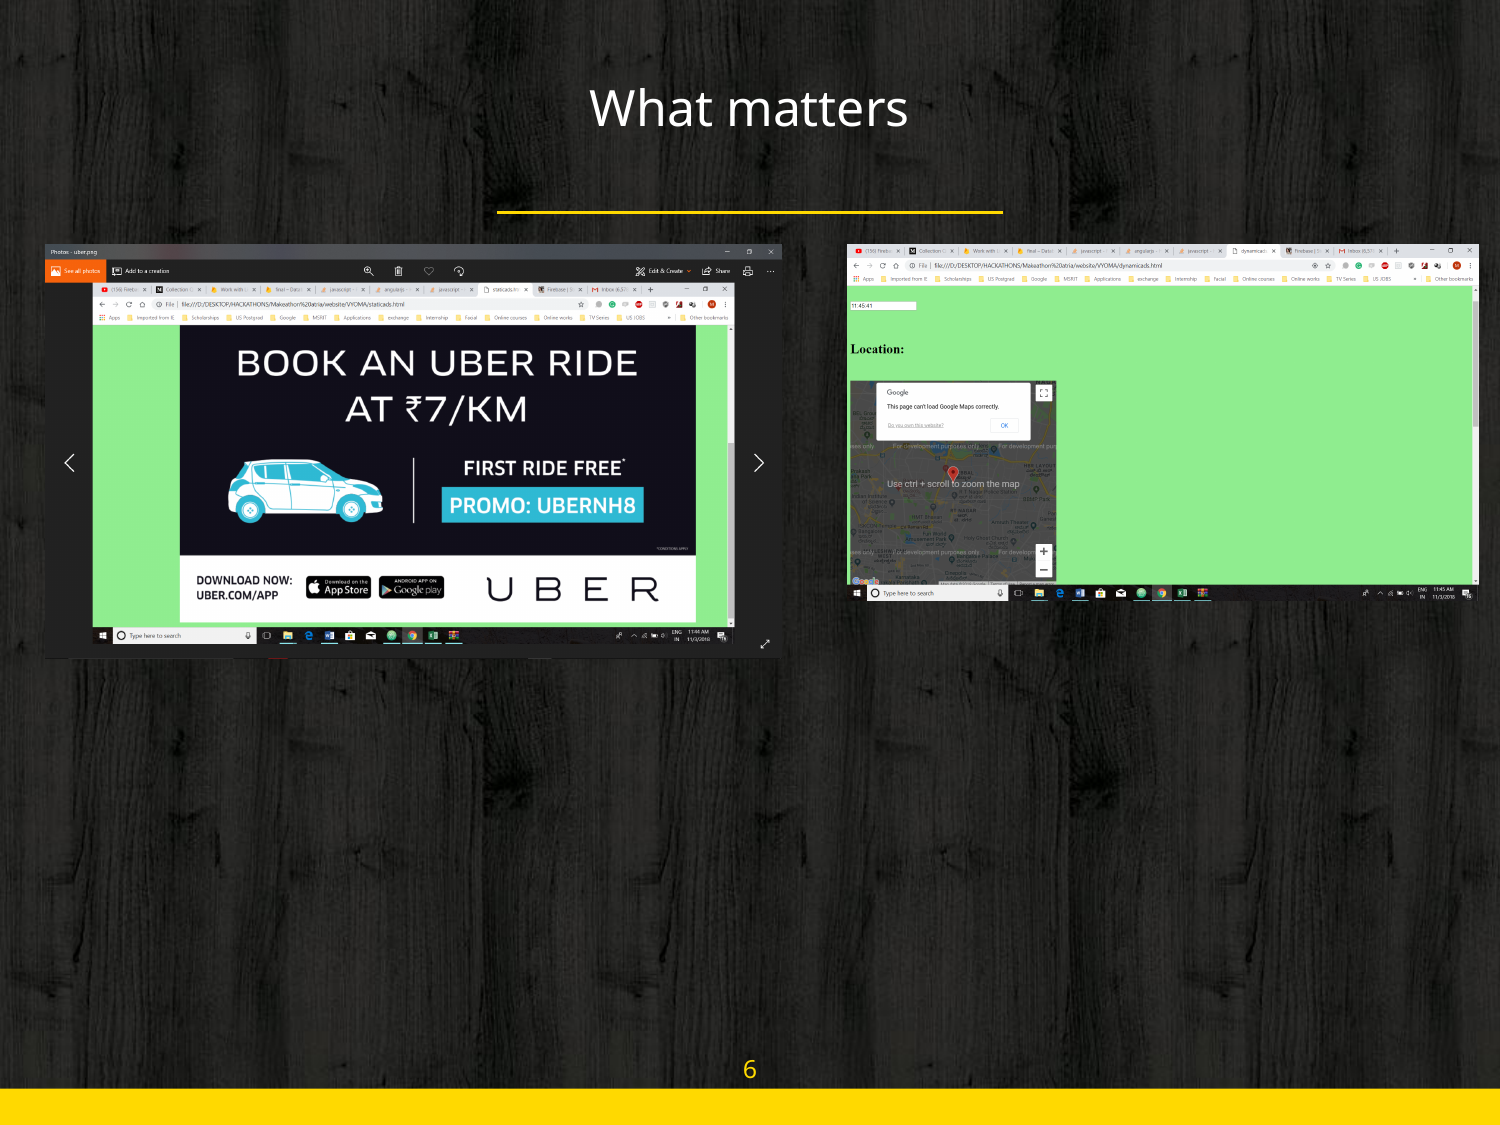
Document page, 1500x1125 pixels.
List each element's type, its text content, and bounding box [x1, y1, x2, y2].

slide_number 6 [705, 1038, 795, 1125]
picture [0, 0, 1500, 1088]
title What matters [75, 0, 1425, 213]
